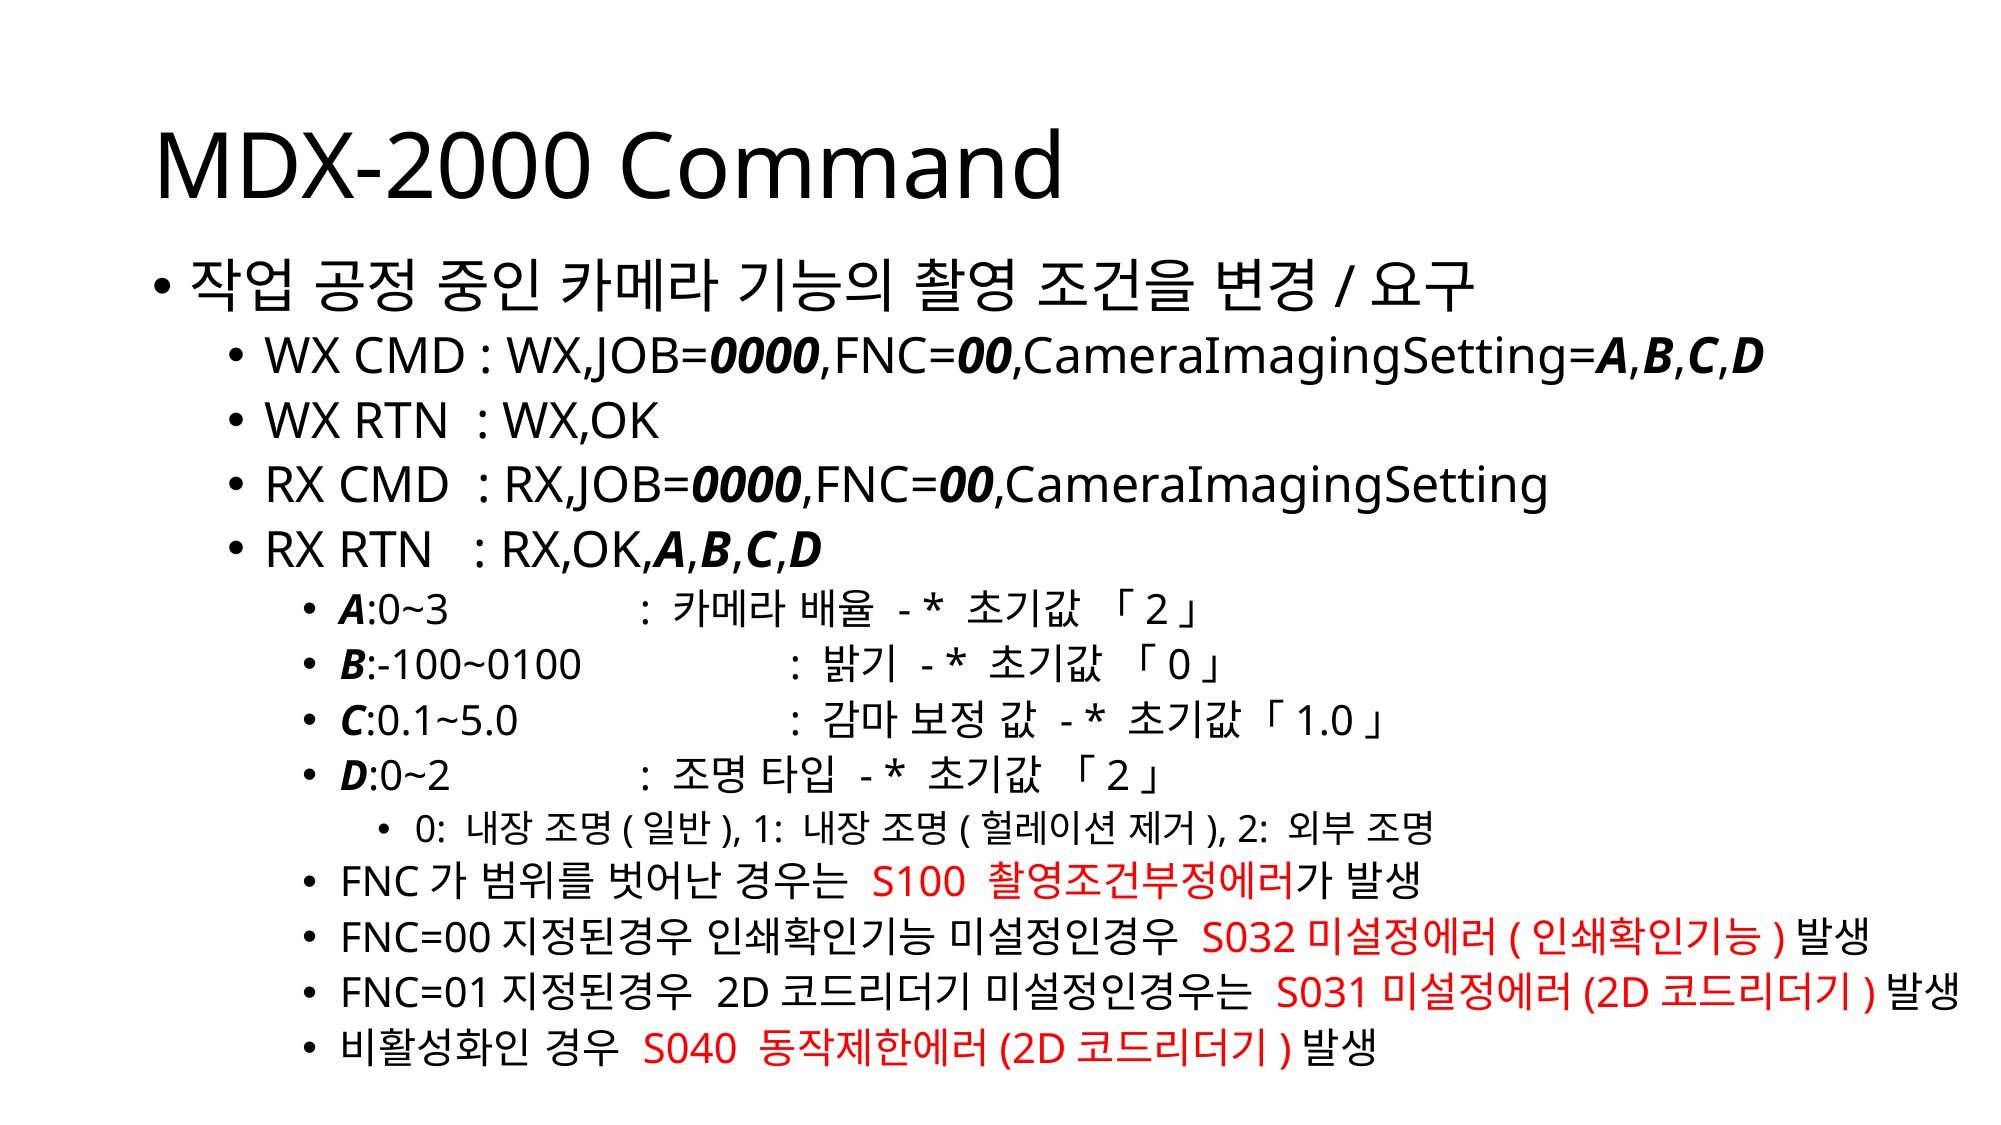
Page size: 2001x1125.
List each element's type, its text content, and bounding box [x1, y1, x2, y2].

list 작업 공정 중인 카메라 기능의 촬영 조건을 변경/요구 WX CMD : WX,JOB=0000,FNC=00,CameraImagingSetting=A,B,C,D WX RTN : WX,OK RX CMD : RX,JOB=0000,FNC=00,CameraImagingSetting RX RTN : RX,OK,A,B,C,D A:0~3 : 카메라 배율 - * 초기값 「2」 B:-100~0100 : 밝기 - * 초기값 「0」 C:0.1~5.0 : 감마 보정 값 - * 초기값「1.0」 D:0~2 : 조명 타입 - * 초기값 「2」 0: 내장 조명(일반), 1: 내장 조명(헐레이션 제거), 2: 외부 조명 FNC가 범위를 벗어난 경우는 S100 촬영조건부정에러가 발생 FNC=00지정된경우 인쇄확인기능 미설정인경우 S032미설정에러(인쇄확인기능)발생 FNC=01지정된경우 2D코드리더기 미설정인경우는 S031미설정에러(2D코드리더기)발생 비활성화인 경우 S040 동작제한에러(2D코드리더기)발생 [137, 249, 1987, 1115]
title MDX-2000 Command [137, 59, 1863, 249]
